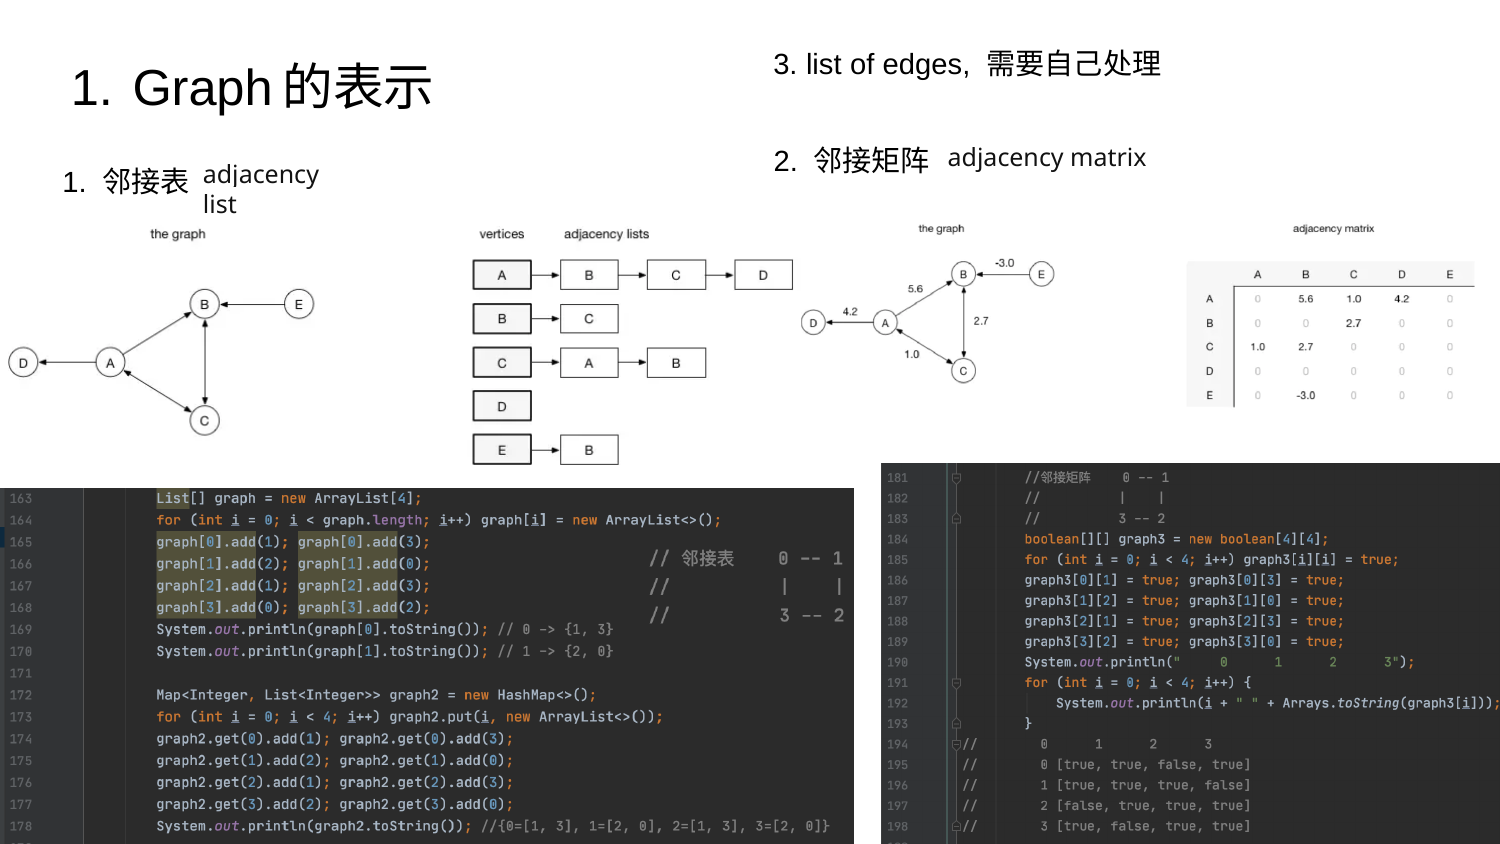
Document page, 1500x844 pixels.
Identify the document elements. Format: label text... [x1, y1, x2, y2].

text_box adjacency list [187, 143, 368, 212]
picture [0, 487, 854, 844]
text_box 3. list of edges, 需要自己处理 [758, 30, 1235, 96]
text_box 1. 邻接表 [47, 148, 187, 212]
picture [881, 463, 1500, 844]
picture [0, 204, 1500, 473]
text_box 2. 邻接矩阵 [758, 127, 1020, 193]
text_box adjacency matrix [932, 126, 1228, 187]
title Graph的表示 [44, 39, 456, 134]
